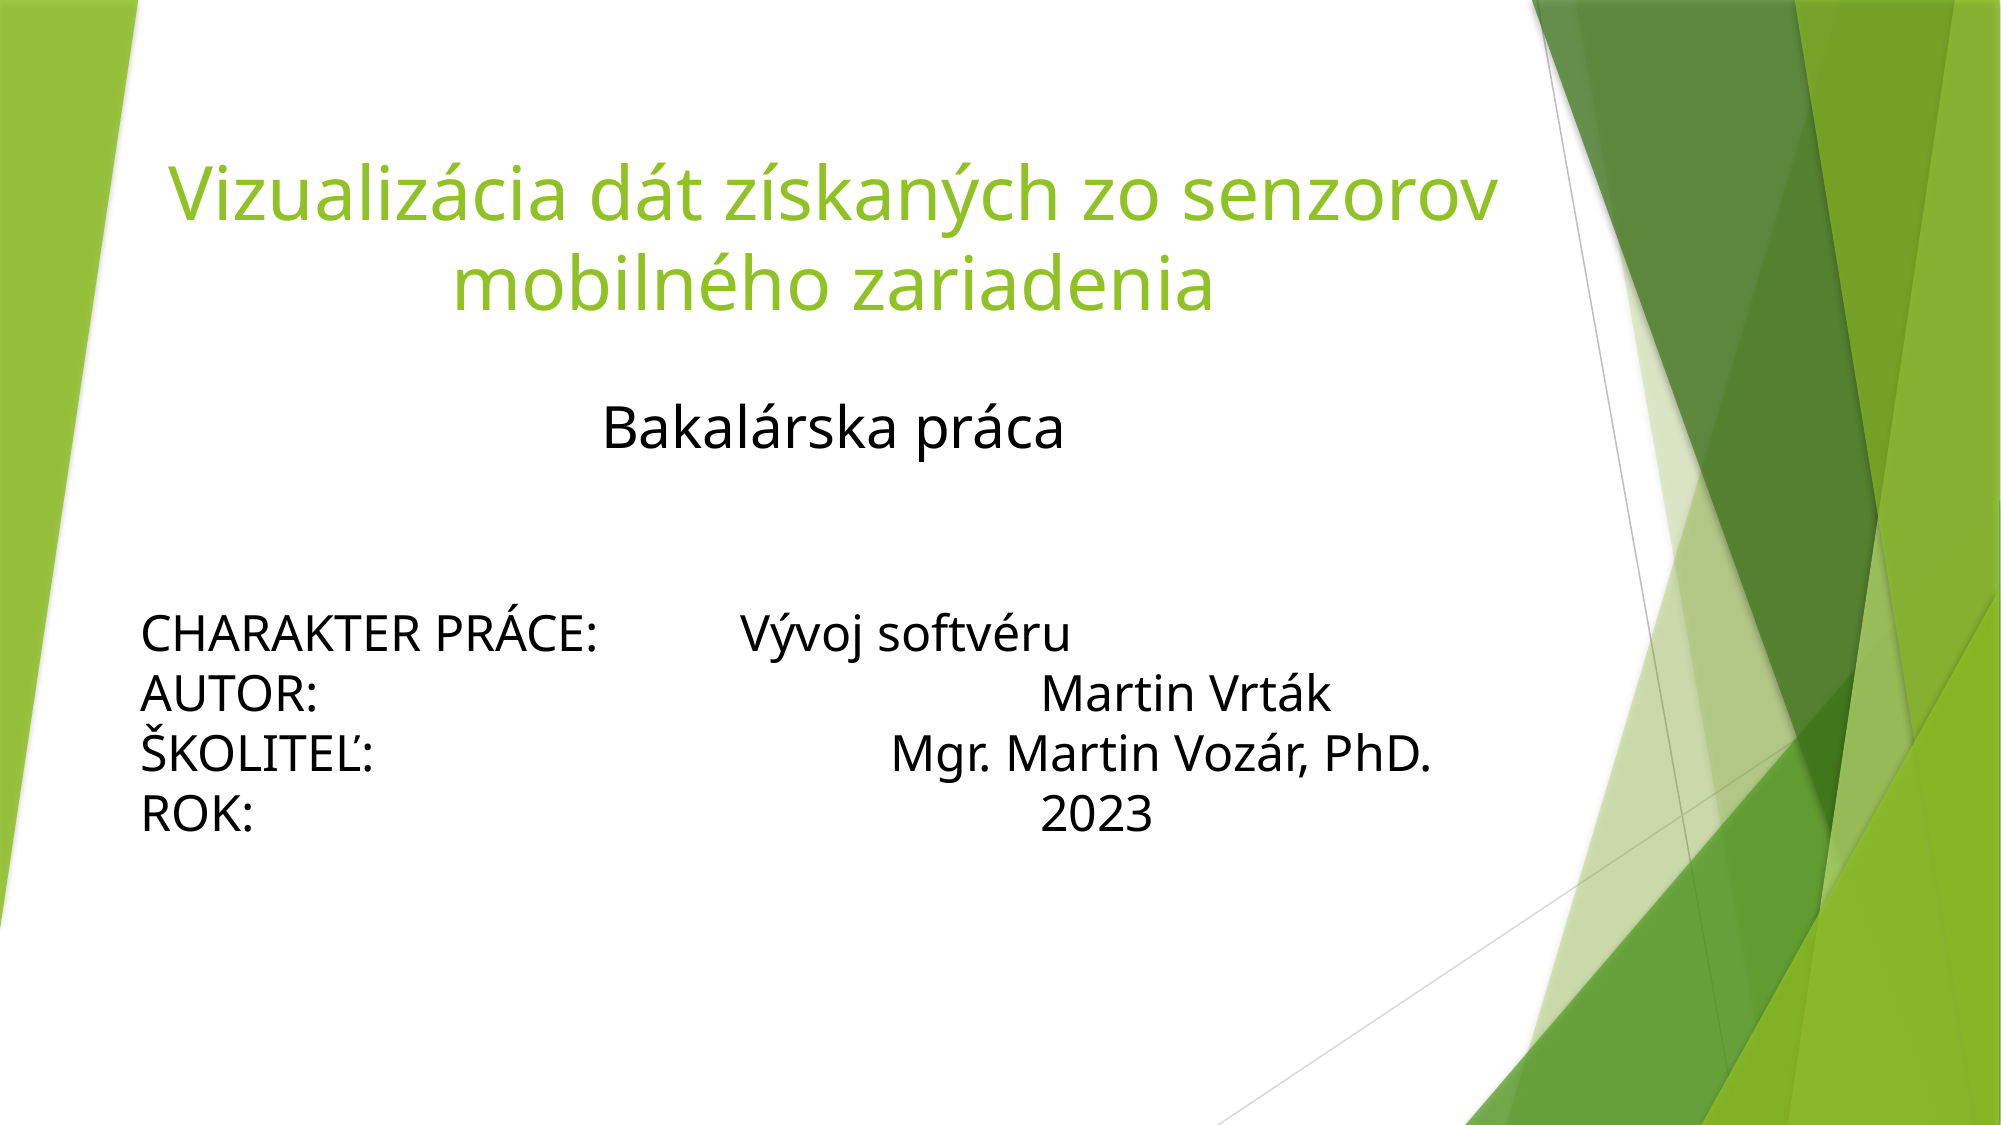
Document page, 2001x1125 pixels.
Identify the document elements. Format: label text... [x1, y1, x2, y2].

title Vizualizácia dát získaných zo senzorov mobilného zariadenia [125, 81, 1543, 319]
subtitle Bakalárska práca [125, 319, 1543, 531]
text_box CHARAKTER PRÁCE: Vývoj softvéru AUTOR: Martin Vrták ŠKOLITEĽ: Mgr. Martin Vozár, PhD. ROK: 2023 [125, 594, 1543, 895]
